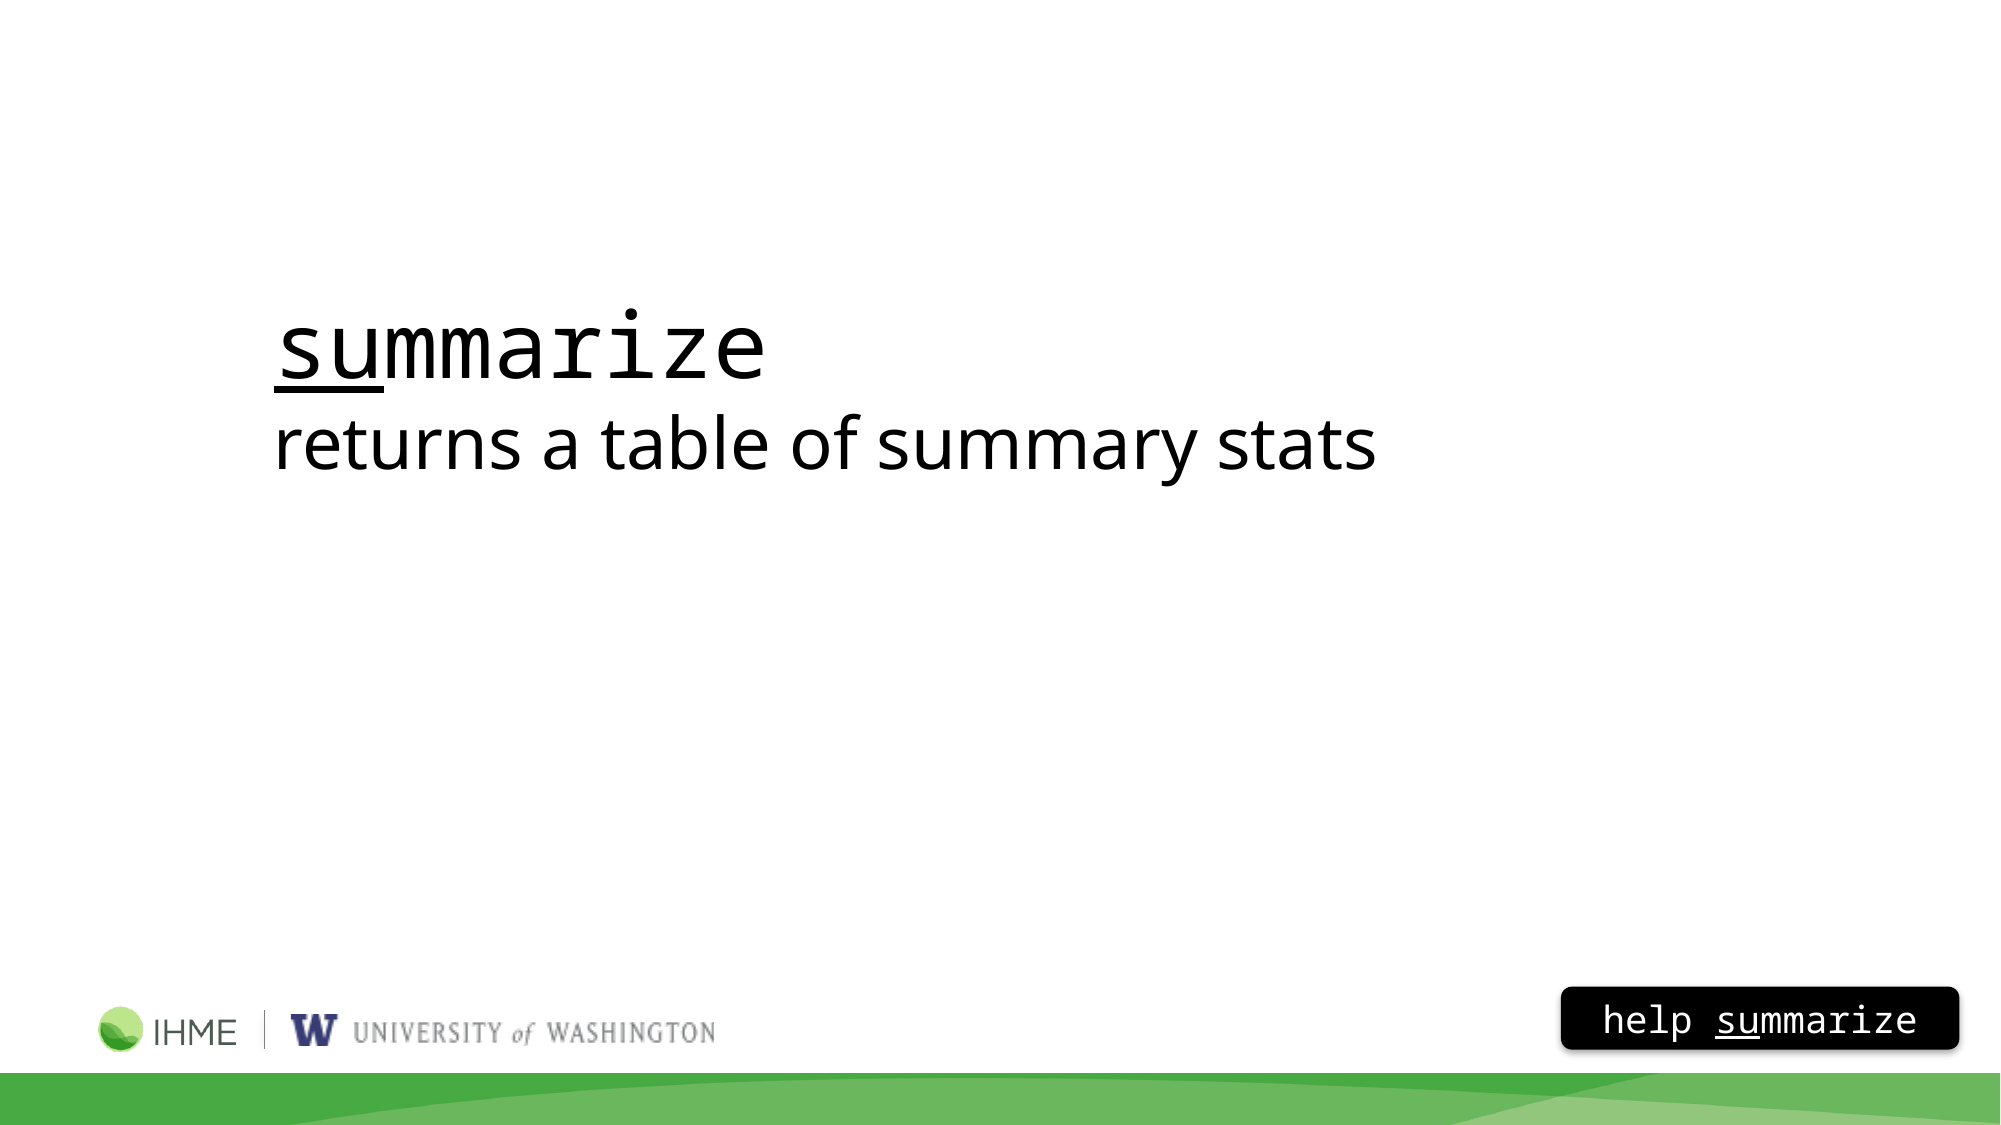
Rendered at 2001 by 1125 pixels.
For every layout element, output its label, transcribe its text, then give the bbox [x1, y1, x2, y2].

picture [98, 1006, 236, 1052]
text_box help summarize [1560, 986, 1960, 1050]
title summarize returns a table of summary stats [258, 279, 1742, 494]
picture [0, 1073, 2001, 1125]
text_box [1368, 985, 1992, 1074]
